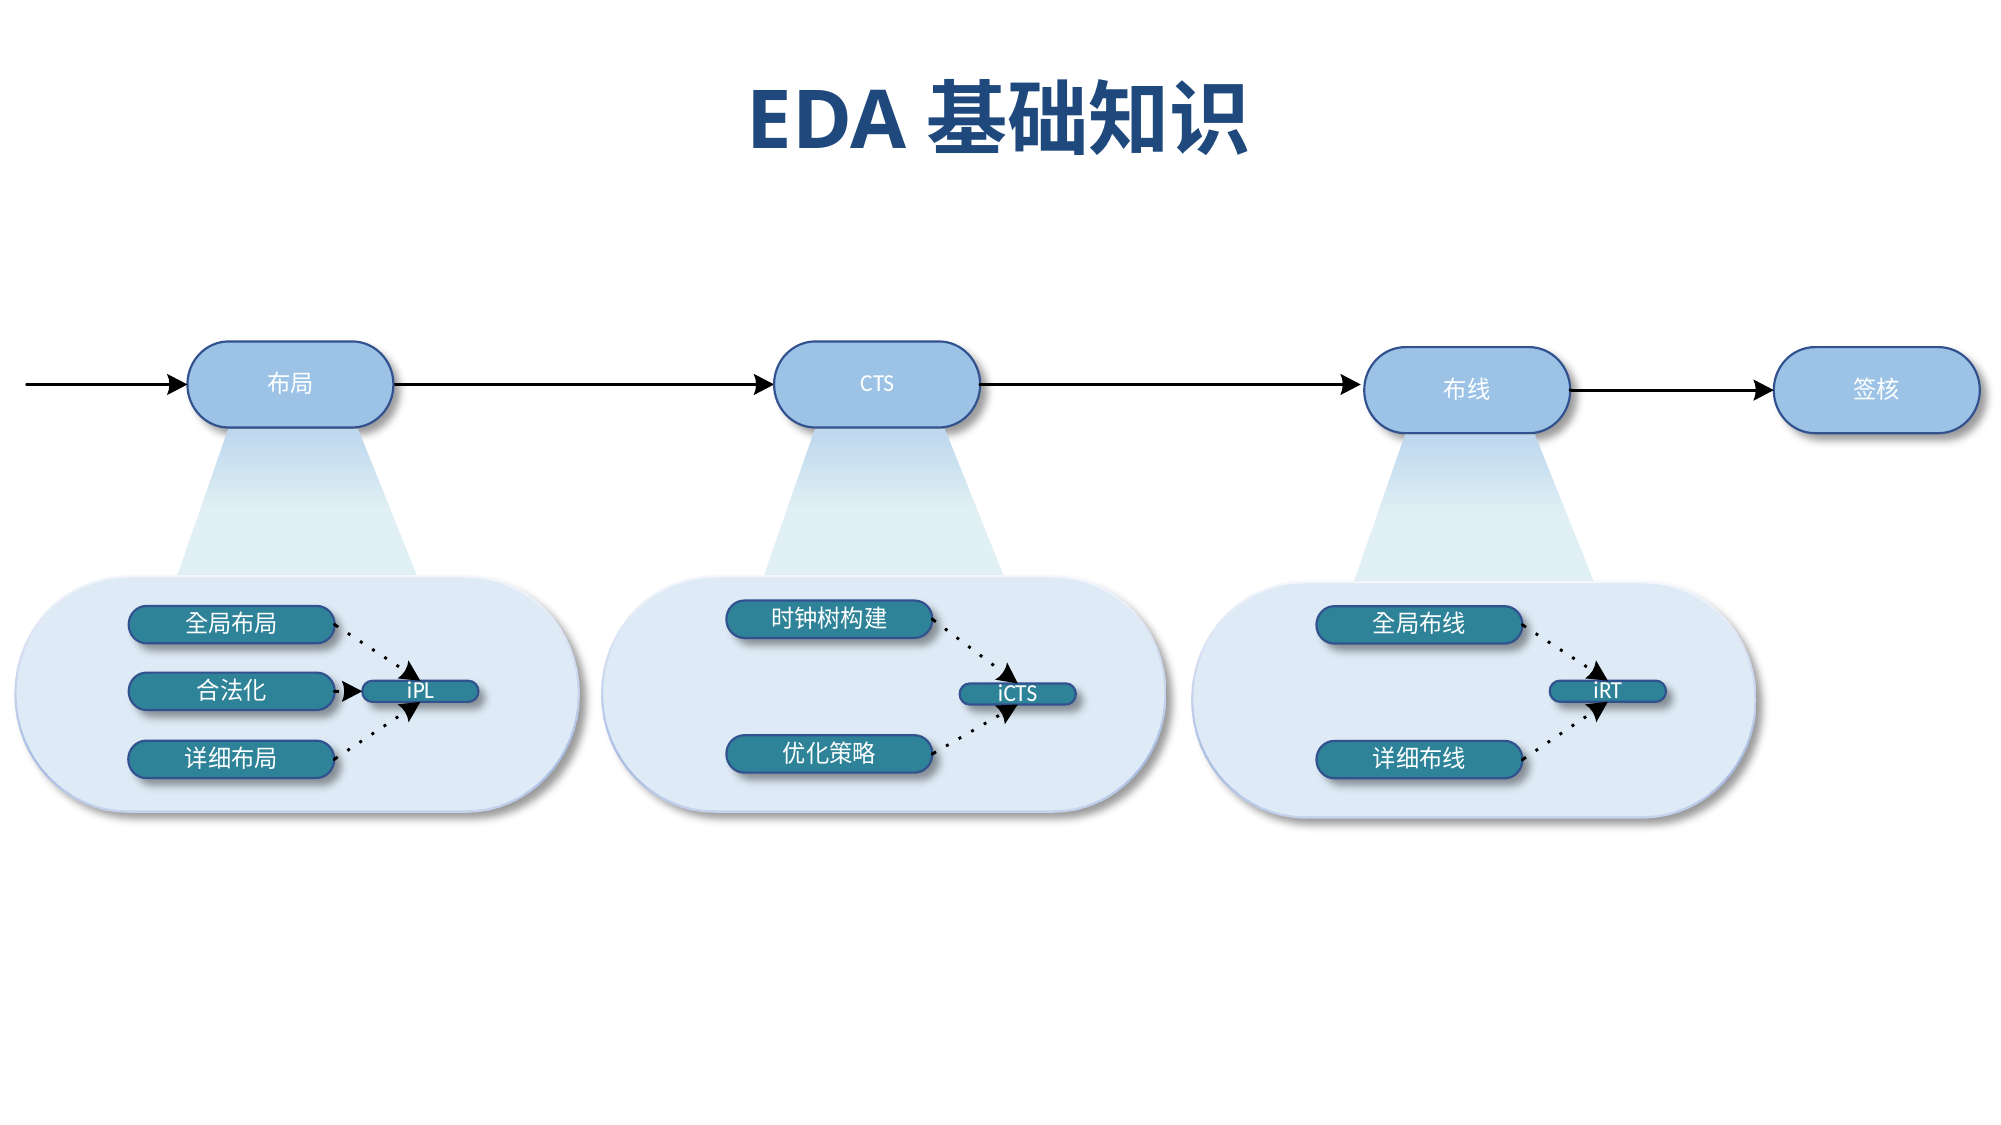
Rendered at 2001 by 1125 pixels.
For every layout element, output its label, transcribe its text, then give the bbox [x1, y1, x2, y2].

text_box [0, 330, 2000, 839]
title EDA基础知识 [99, 20, 1898, 173]
